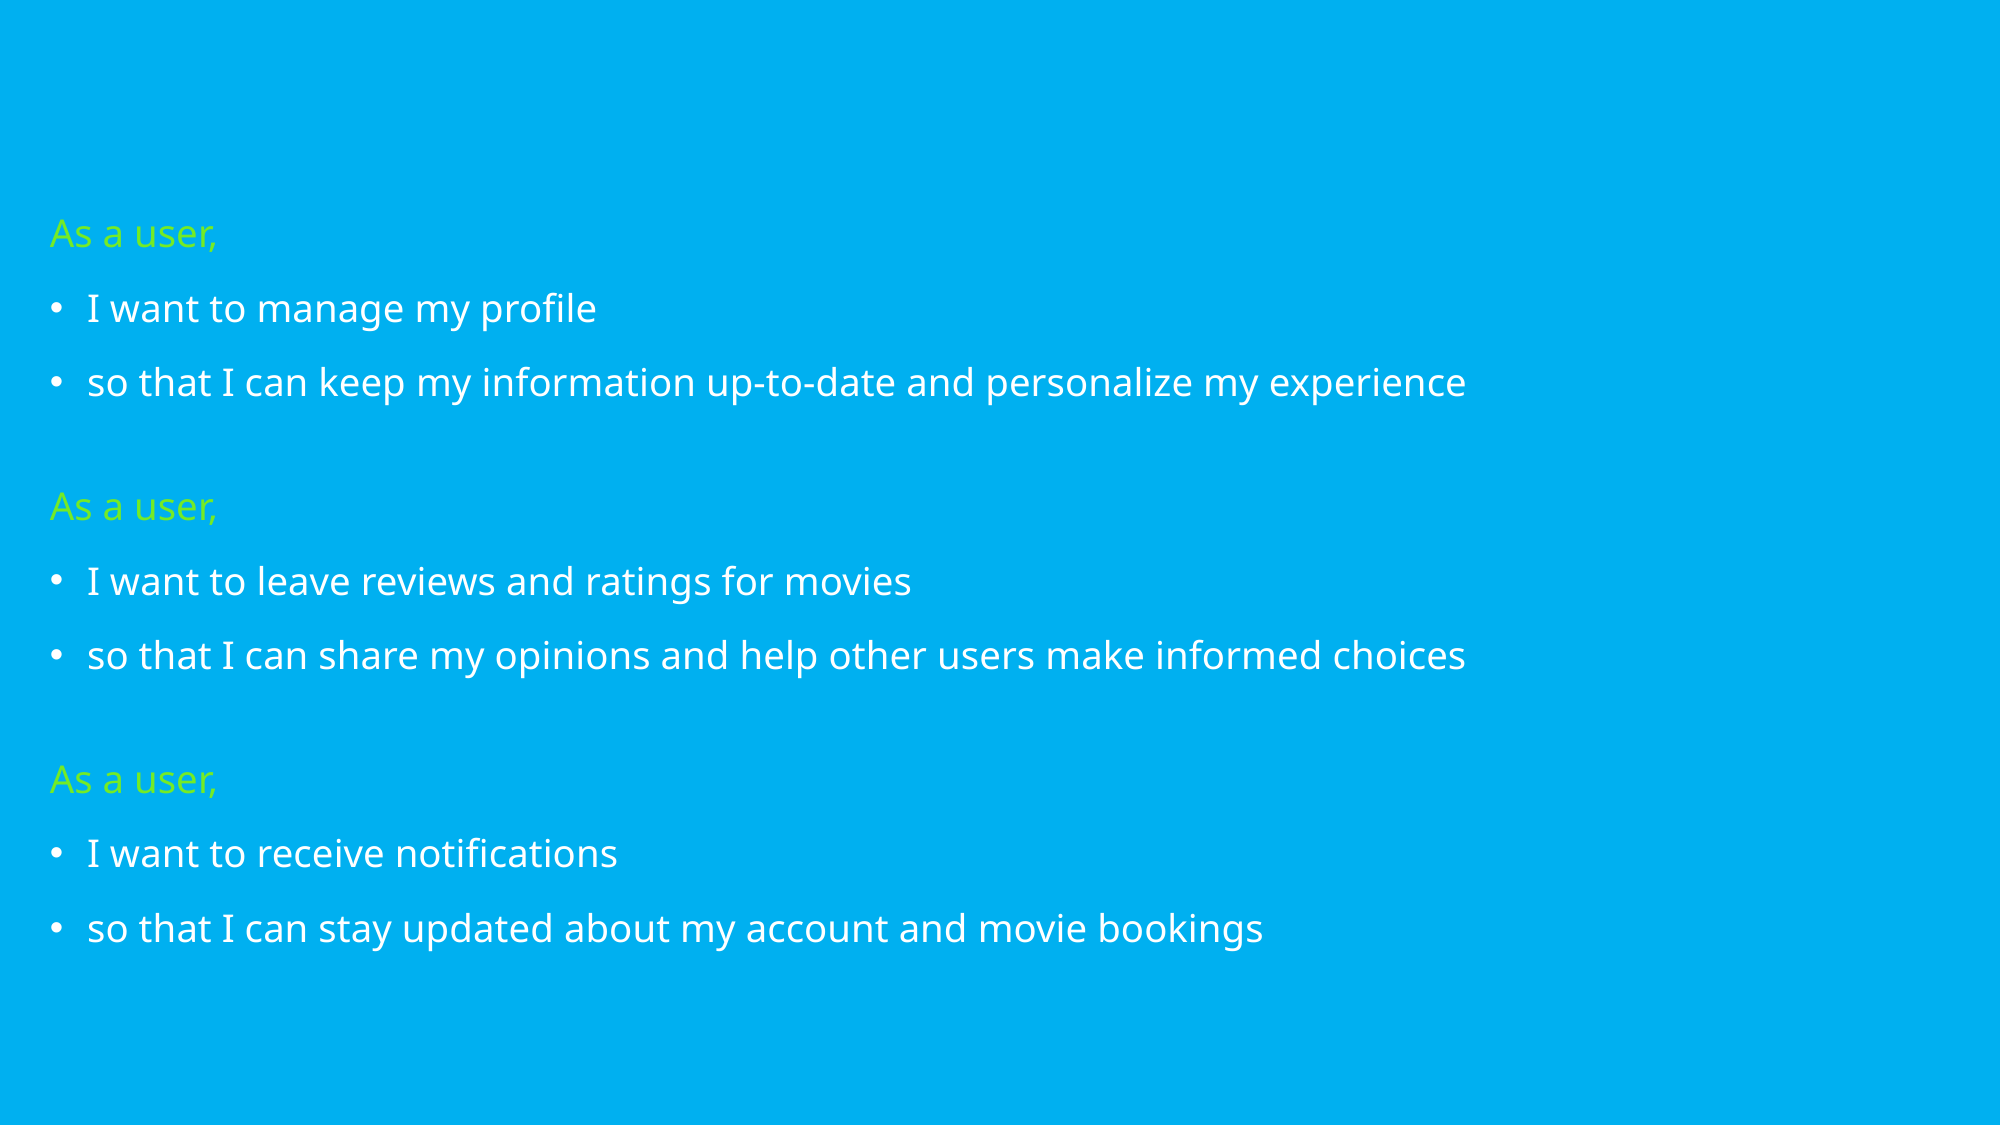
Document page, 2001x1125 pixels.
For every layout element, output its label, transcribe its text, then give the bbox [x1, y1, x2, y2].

list As a user, I want to manage my profile so that I can keep my information up-to-date and personalize my experience As a user, I want to leave reviews and ratings for movies so that I can share my opinions and help other users make informed choices As a user, I want to receive notifications so that I can stay updated about my account and movie bookings [34, 127, 1861, 1090]
